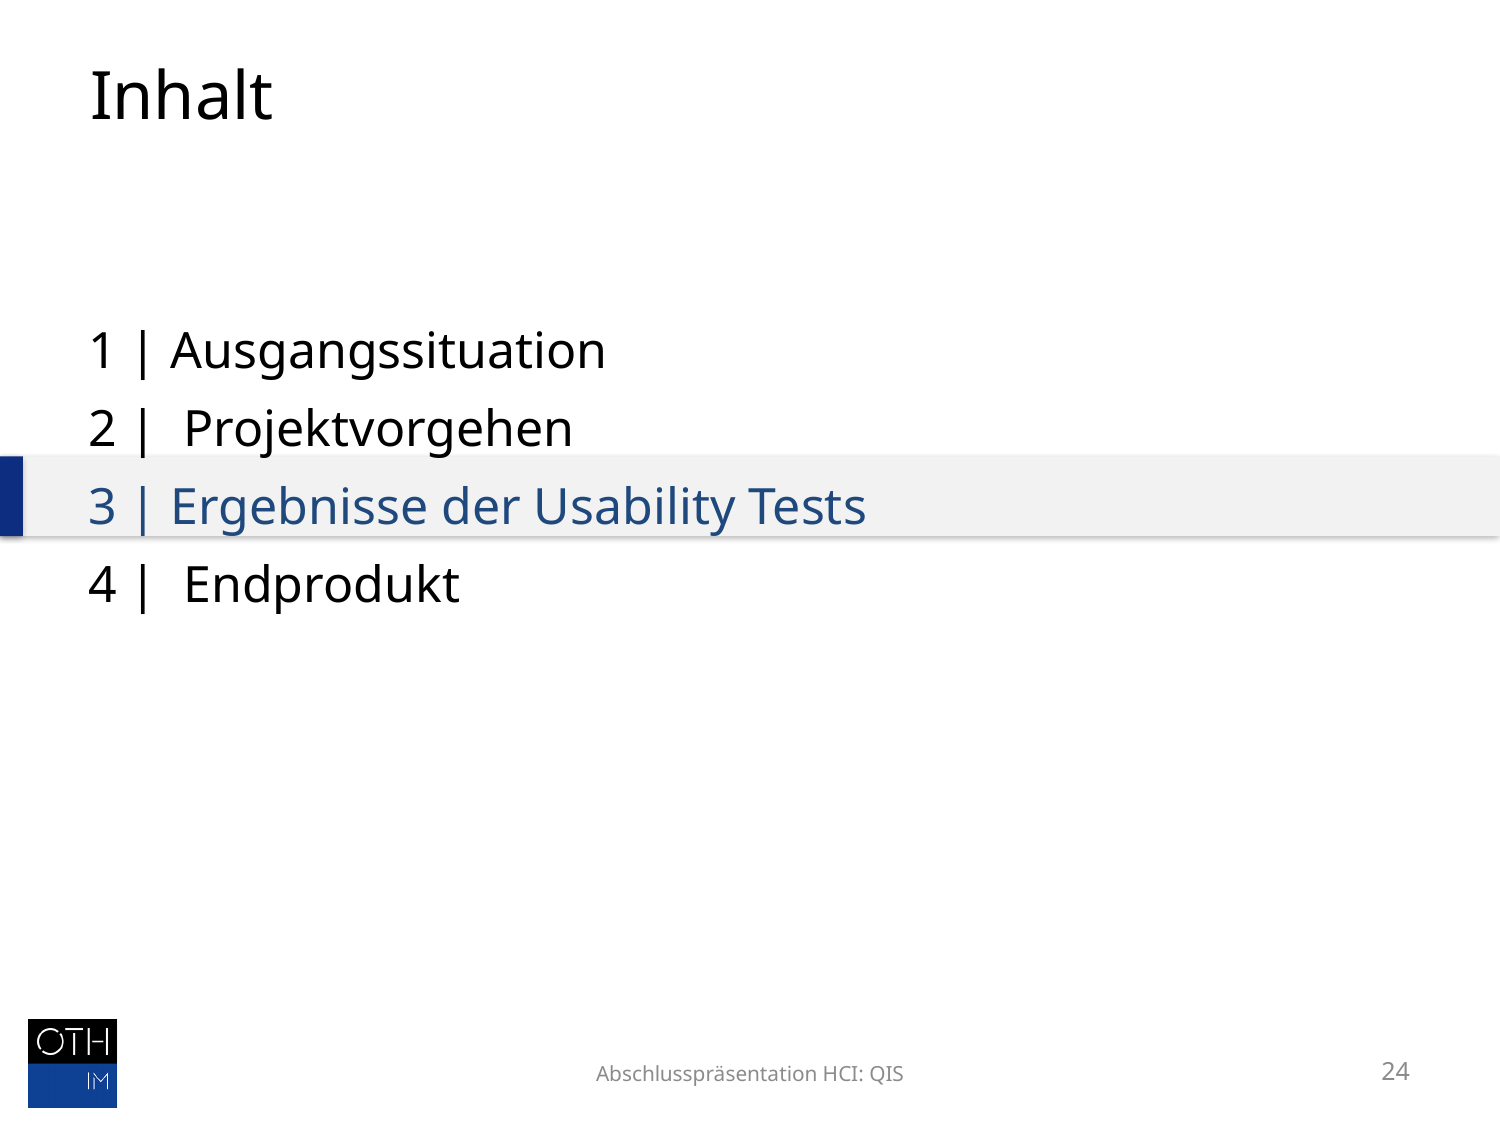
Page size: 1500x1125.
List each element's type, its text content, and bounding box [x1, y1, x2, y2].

footer Abschlusspräsentation HCI: QIS [512, 1042, 988, 1103]
text_box 1 | Ausgangssituation 2 | Projektvorgehen 3 | Ergebnisse der Usability Tests 4 | Endprodukt [0, 545, 1461, 620]
slide_number 24 [1074, 1042, 1425, 1103]
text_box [0, 456, 1500, 537]
title Inhalt [75, 45, 1425, 233]
text_box 1 | Ausgangssituation 2 | Projektvorgehen 3 | Ergebnisse der Usability Tests 4 | Endprodukt [0, 293, 1461, 455]
picture [28, 1019, 119, 1108]
